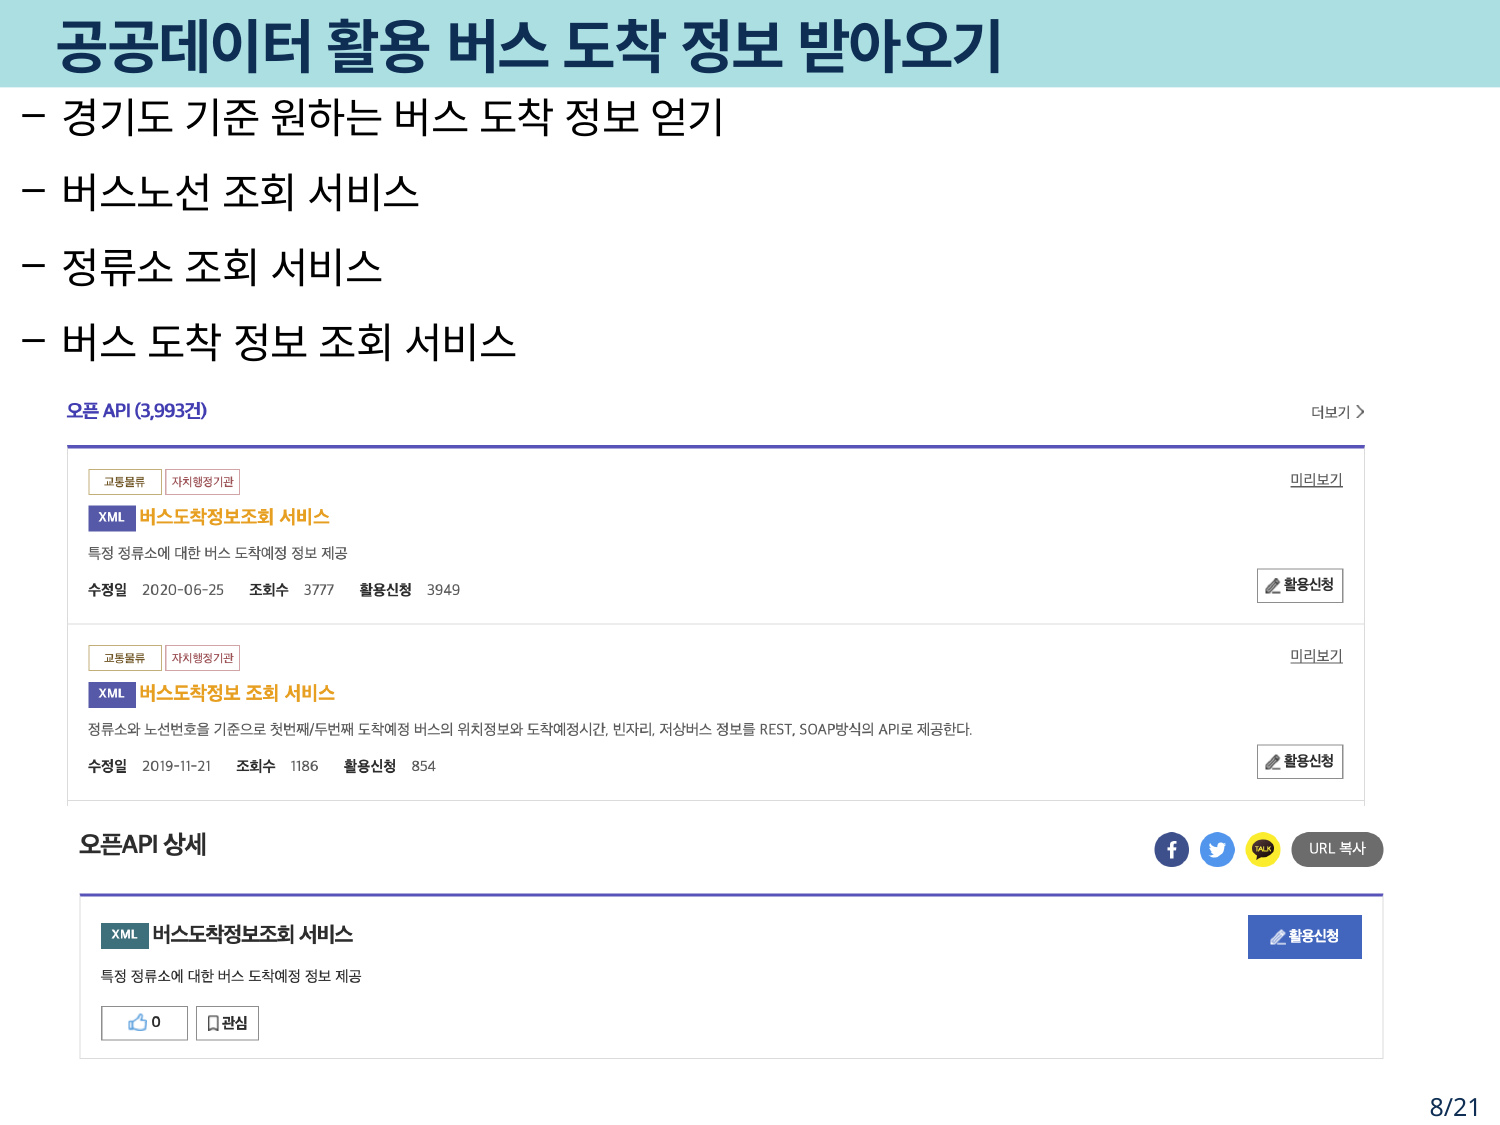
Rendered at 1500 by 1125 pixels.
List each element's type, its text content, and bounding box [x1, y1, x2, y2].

picture [76, 821, 1392, 1071]
picture [60, 392, 1369, 807]
text_box 경기도 기준 원하는 버스 도착 정보 얻기 버스노선 조회 서비스 정류소 조회 서비스 버스 도착 정보 조회 서비스 [5, 84, 1282, 375]
title 공공데이터 활용 버스 도착 정보 받아오기 [40, 5, 1288, 84]
